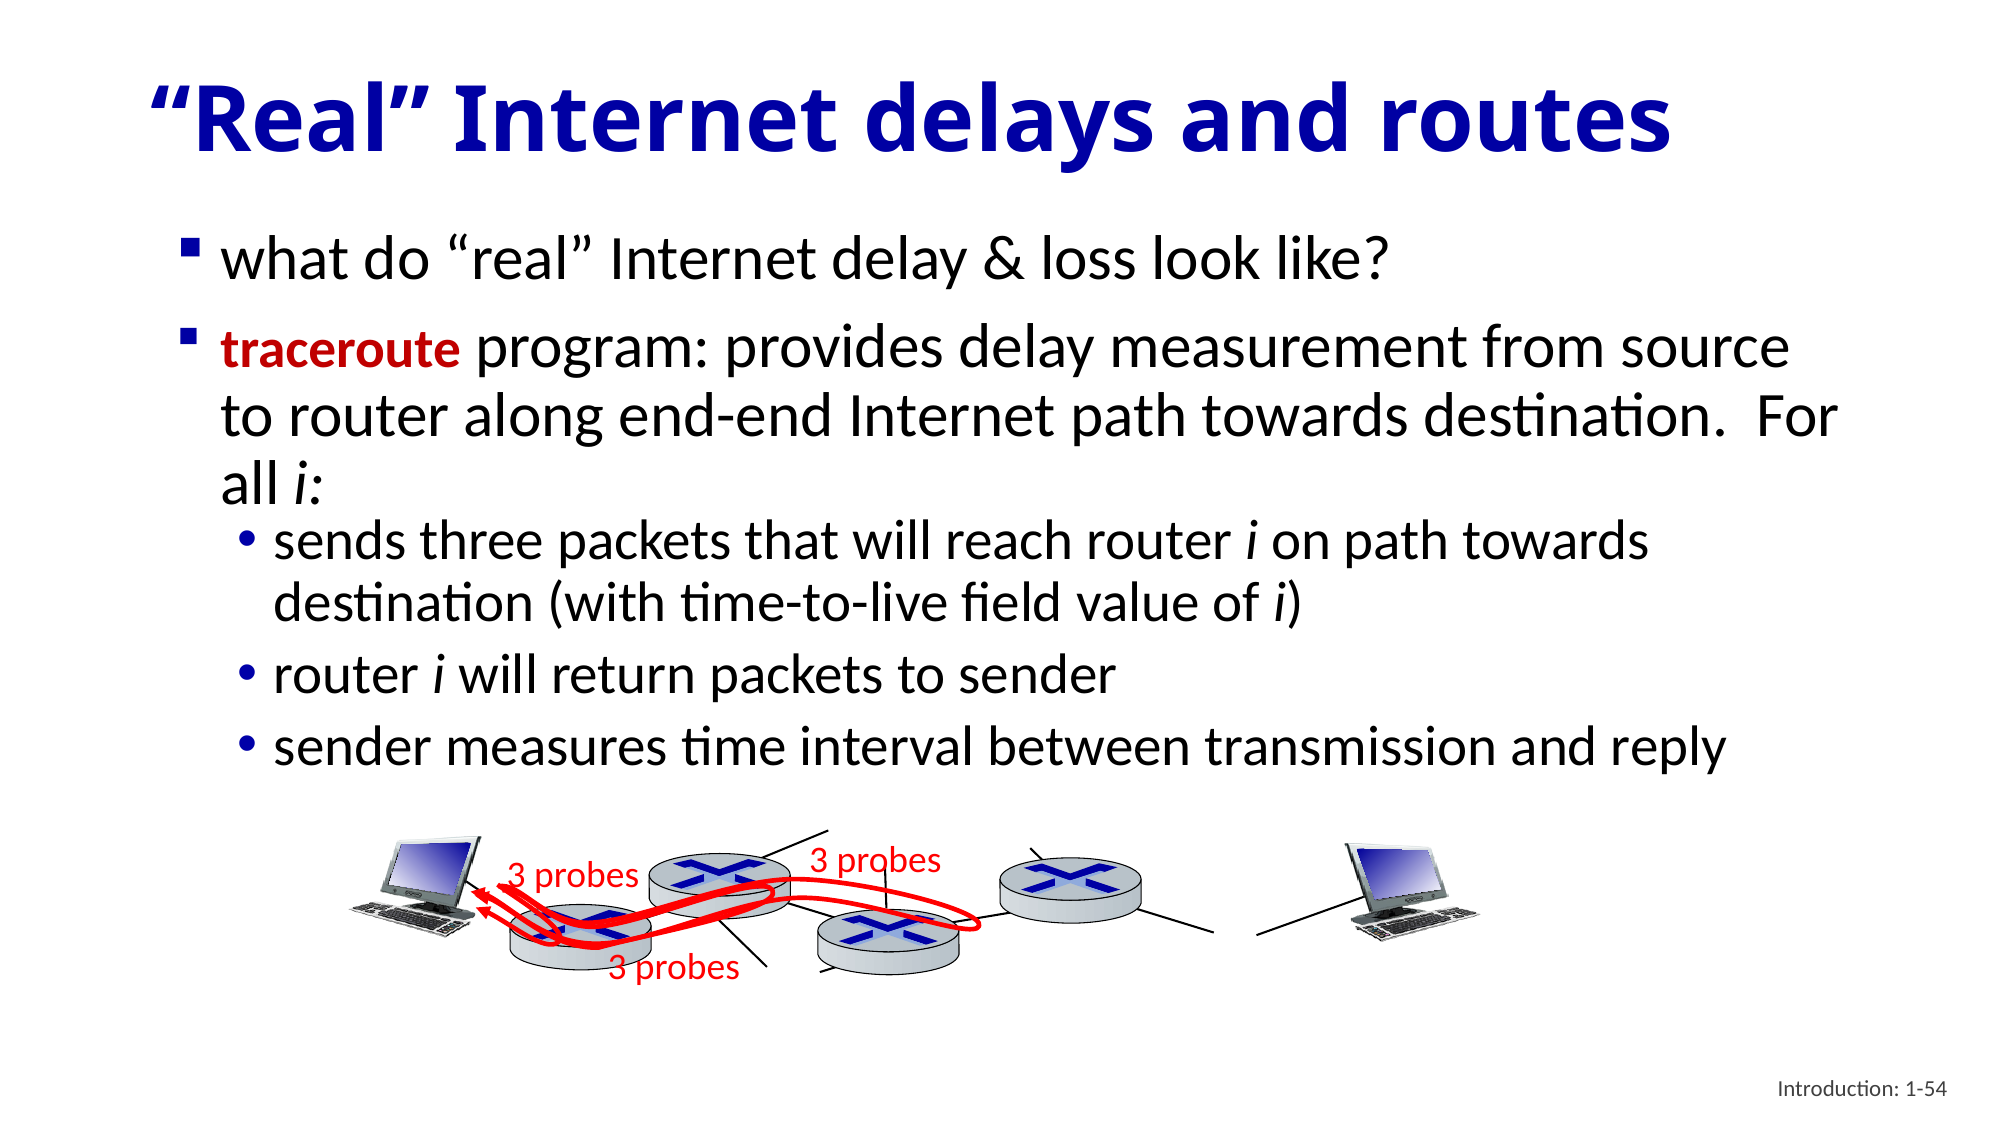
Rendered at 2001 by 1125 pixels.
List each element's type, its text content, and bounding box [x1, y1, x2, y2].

text_box sends three packets that will reach router i on path towards destination (with time-to-live field value of i) router i will return packets to sender sender measures time interval between transmission and reply [149, 503, 1846, 786]
text_box [490, 884, 505, 892]
text_box [486, 889, 536, 911]
text_box 3 probes [491, 842, 722, 903]
text_box 3 probes [794, 827, 1024, 888]
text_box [1341, 838, 1514, 949]
text_box [791, 878, 955, 909]
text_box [317, 831, 486, 945]
title “Real” Internet delays and routes [135, 47, 1861, 195]
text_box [817, 909, 959, 975]
text_box what do “real” Internet delay & loss look like? traceroute program: provides delay measurement from source to router along end-end Internet path towards destination. For all i: [160, 217, 1858, 527]
text_box [486, 898, 509, 925]
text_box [649, 853, 791, 919]
text_box 3 probes [592, 934, 822, 995]
slide_number Introduction: 1-54 [1512, 1056, 1963, 1117]
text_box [509, 904, 652, 970]
text_box [652, 919, 717, 935]
text_box [959, 910, 980, 930]
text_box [999, 857, 1142, 924]
text_box [501, 885, 537, 904]
text_box [486, 887, 494, 892]
